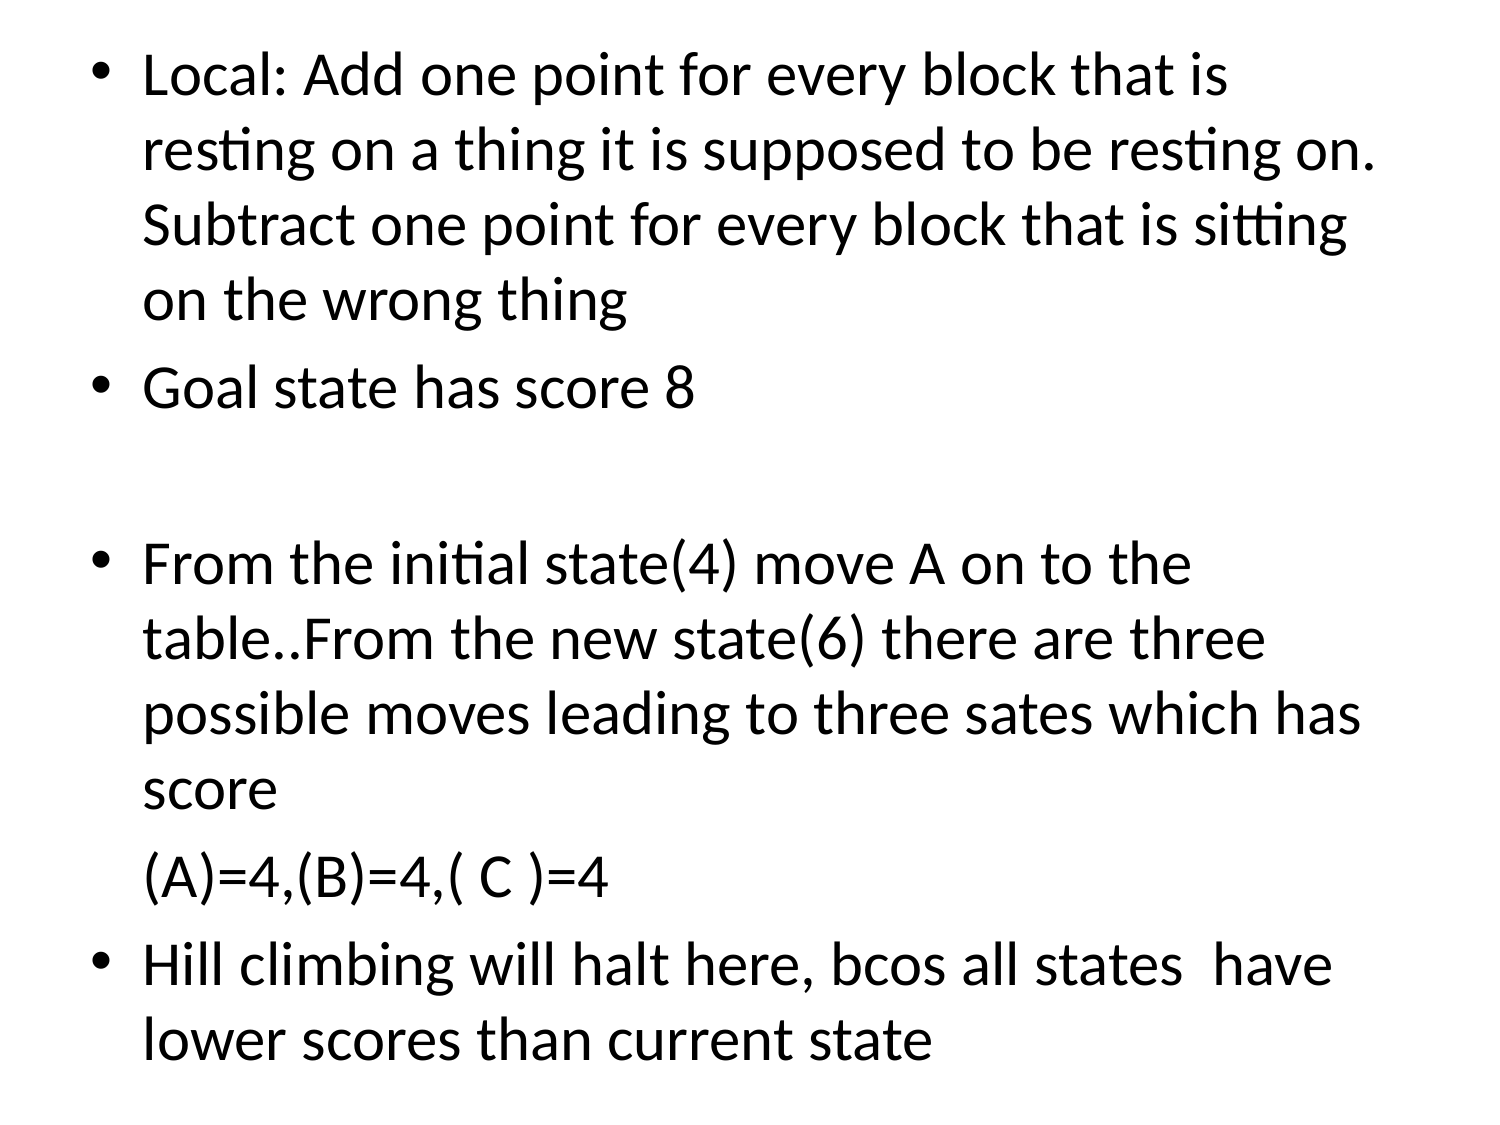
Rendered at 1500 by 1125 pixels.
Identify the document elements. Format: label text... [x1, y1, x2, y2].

list Local: Add one point for every block that is resting on a thing it is supposed to be resting on. Subtract one point for every block that is sitting on the wrong thing Goal state has score 8 From the initial state(4) move A on to the table..From the new state(6) there are three possible moves leading to three sates which has score (A)=4,(B)=4,( C )=4 Hill climbing will halt here, bcos all states have lower scores than current state [75, 24, 1425, 1088]
